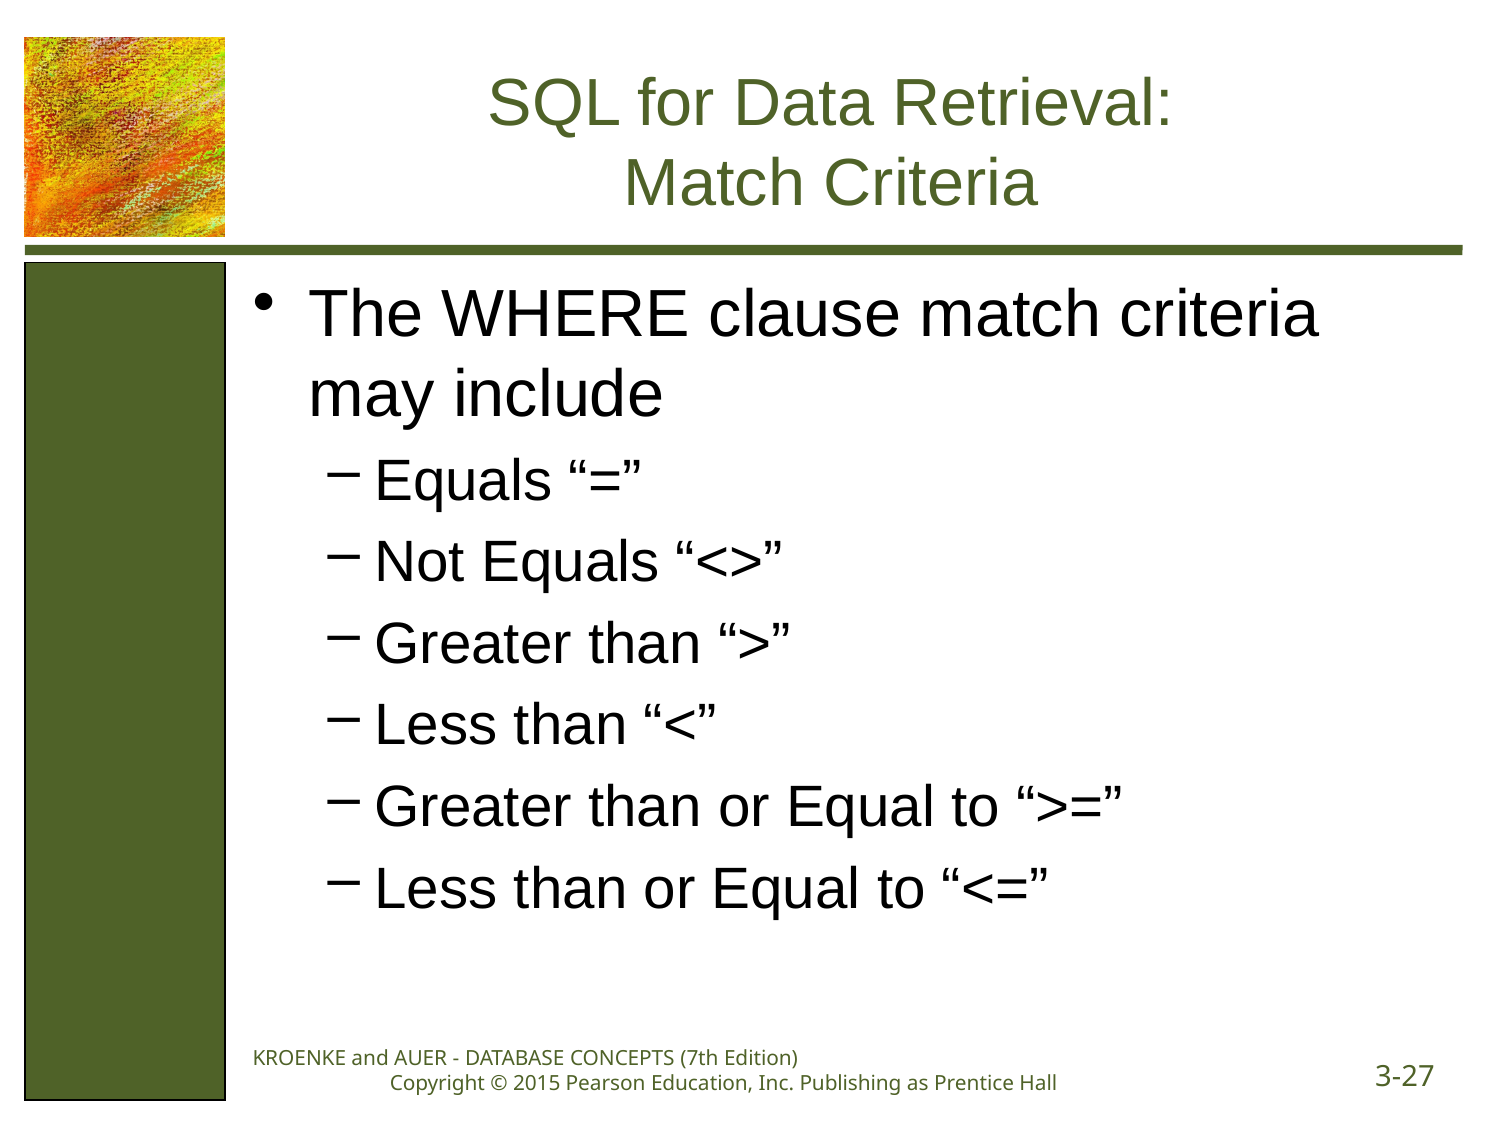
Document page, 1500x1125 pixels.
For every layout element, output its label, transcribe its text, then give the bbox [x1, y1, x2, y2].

slide_number 3-27 [1287, 1049, 1451, 1103]
list The WHERE clause match criteria may include Equals “=” Not Equals “<>” Greater than “>” Less than “<” Greater than or Equal to “>=” Less than or Equal to “<=” [237, 262, 1426, 1026]
title SQL for Data Retrieval: Match Criteria [237, 44, 1426, 233]
footer KROENKE and AUER - DATABASE CONCEPTS (7th Edition) Copyright © 2015 Pearson Education, Inc. Publishing as Prentice Hall [237, 1037, 1088, 1104]
picture [24, 37, 225, 237]
